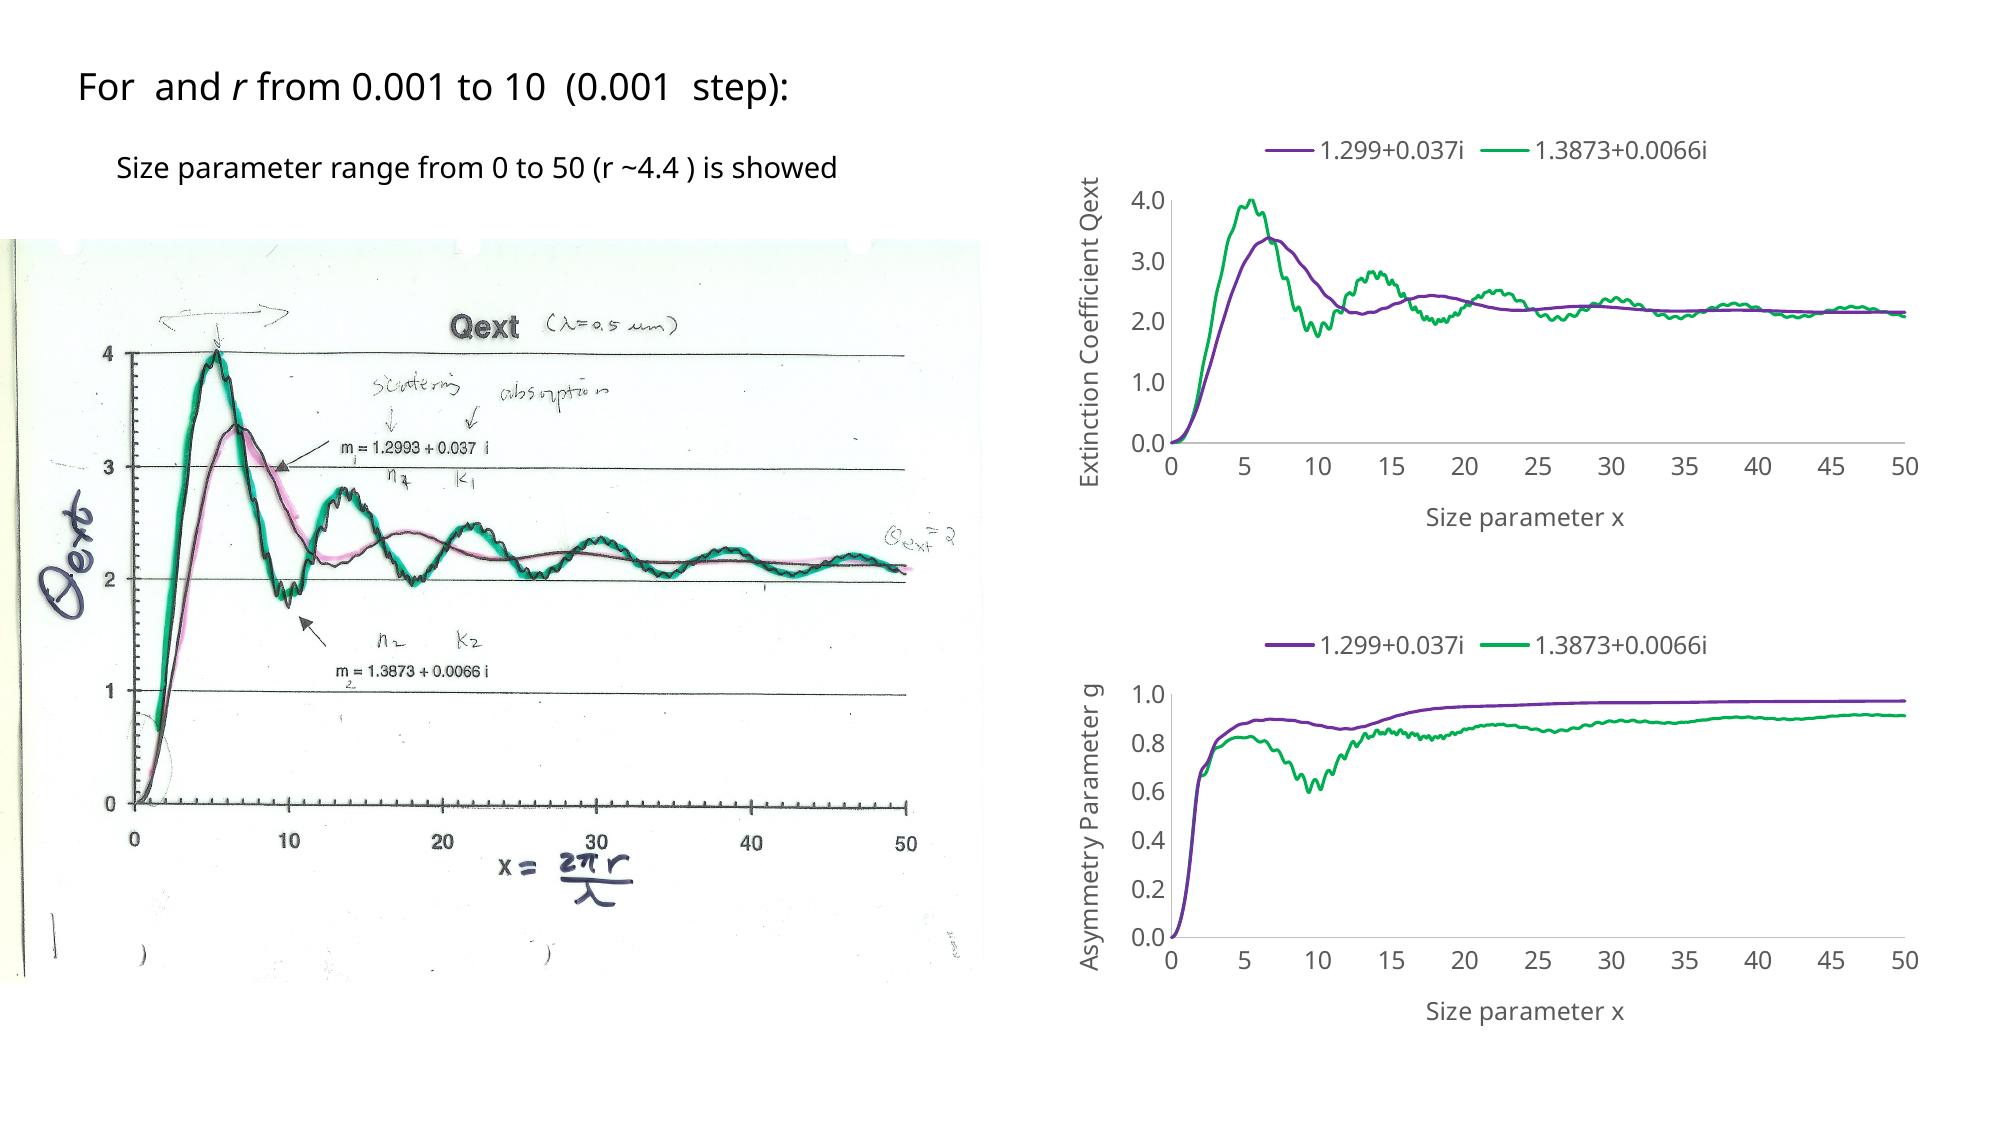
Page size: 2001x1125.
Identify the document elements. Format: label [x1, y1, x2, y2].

picture [0, 239, 991, 983]
chart [1037, 116, 1938, 567]
chart [1037, 610, 1938, 1061]
